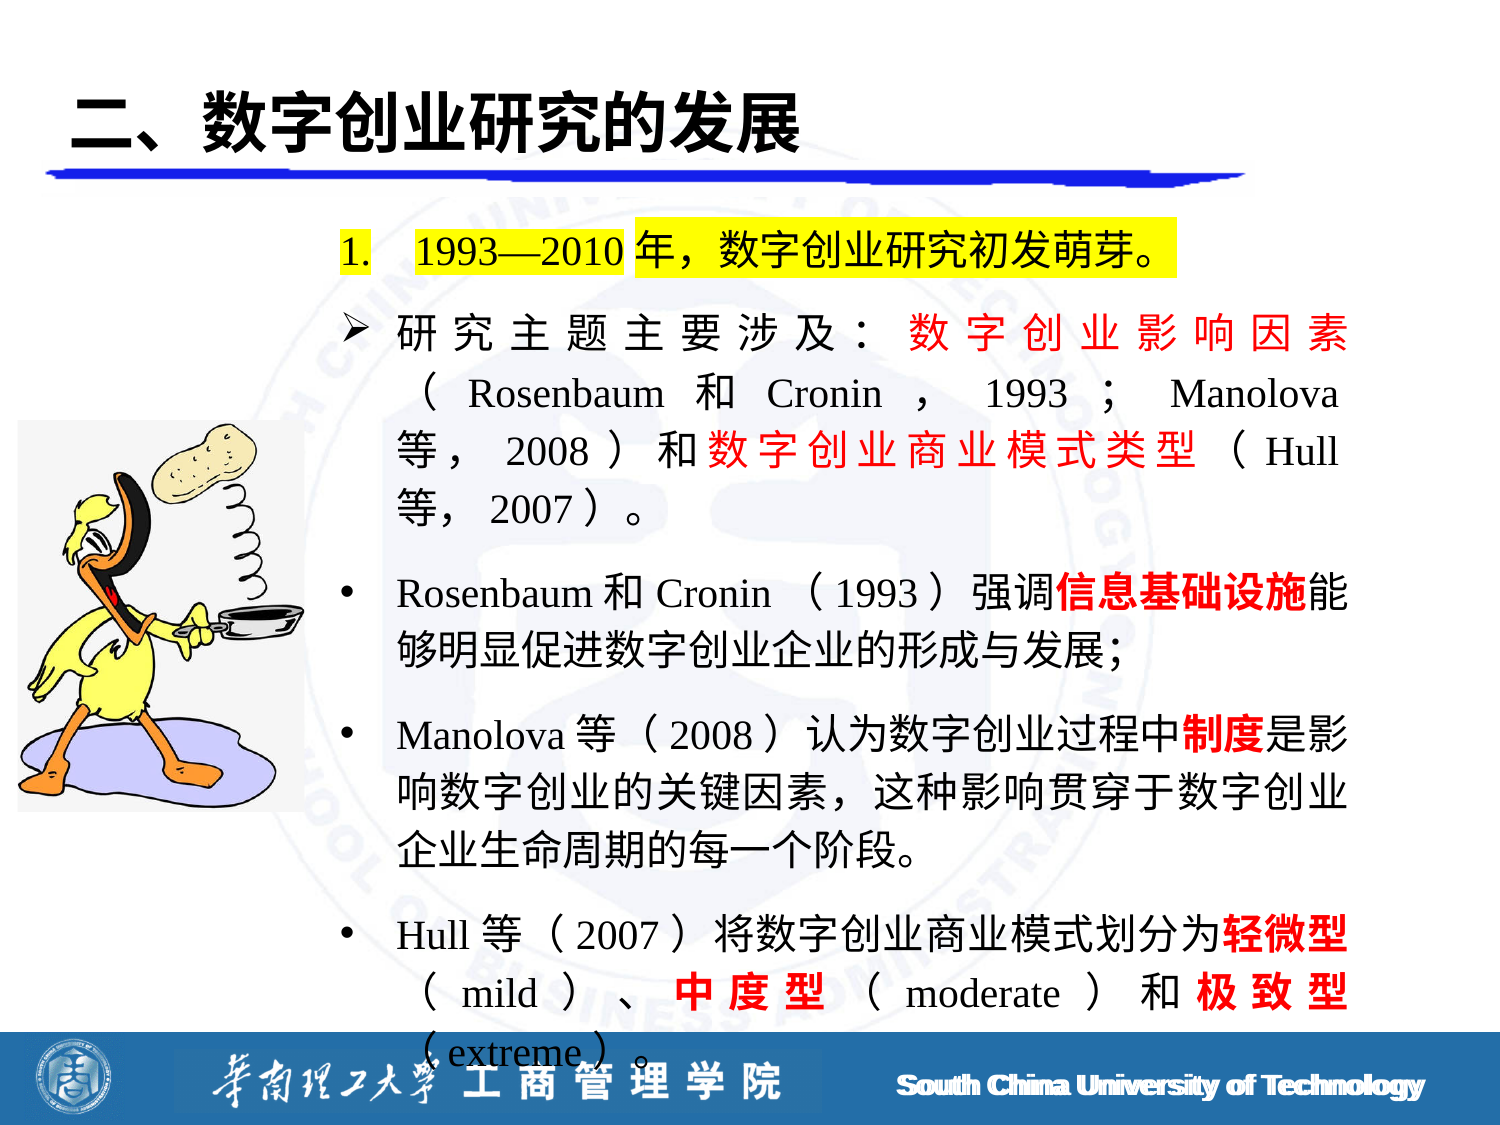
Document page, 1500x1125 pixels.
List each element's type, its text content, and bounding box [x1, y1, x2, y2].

footer South China University of Technology [826, 1058, 1500, 1125]
list 1993—2010年，数字创业研究初发萌芽。 研究主题主要涉及：数字创业影响因素（Rosenbaum和Cronin，1993；Manolova等，2008）和数字创业商业模式类型（Hull等，2007）。 Rosenbaum和Cronin（1993）强调信息基础设施能够明显促进数字创业企业的形成与发展； Manolova等（2008）认为数字创业过程中制度是影响数字创业的关键因素，这种影响贯穿于数字创业企业生命周期的每一个阶段。 Hull等（2007）将数字创业商业模式划分为轻微型（mild）、中度型（moderate）和极致型（extreme）。 [324, 208, 1365, 976]
picture [0, 160, 1500, 1125]
title 二、数字创业研究的发展 [53, 54, 1388, 188]
